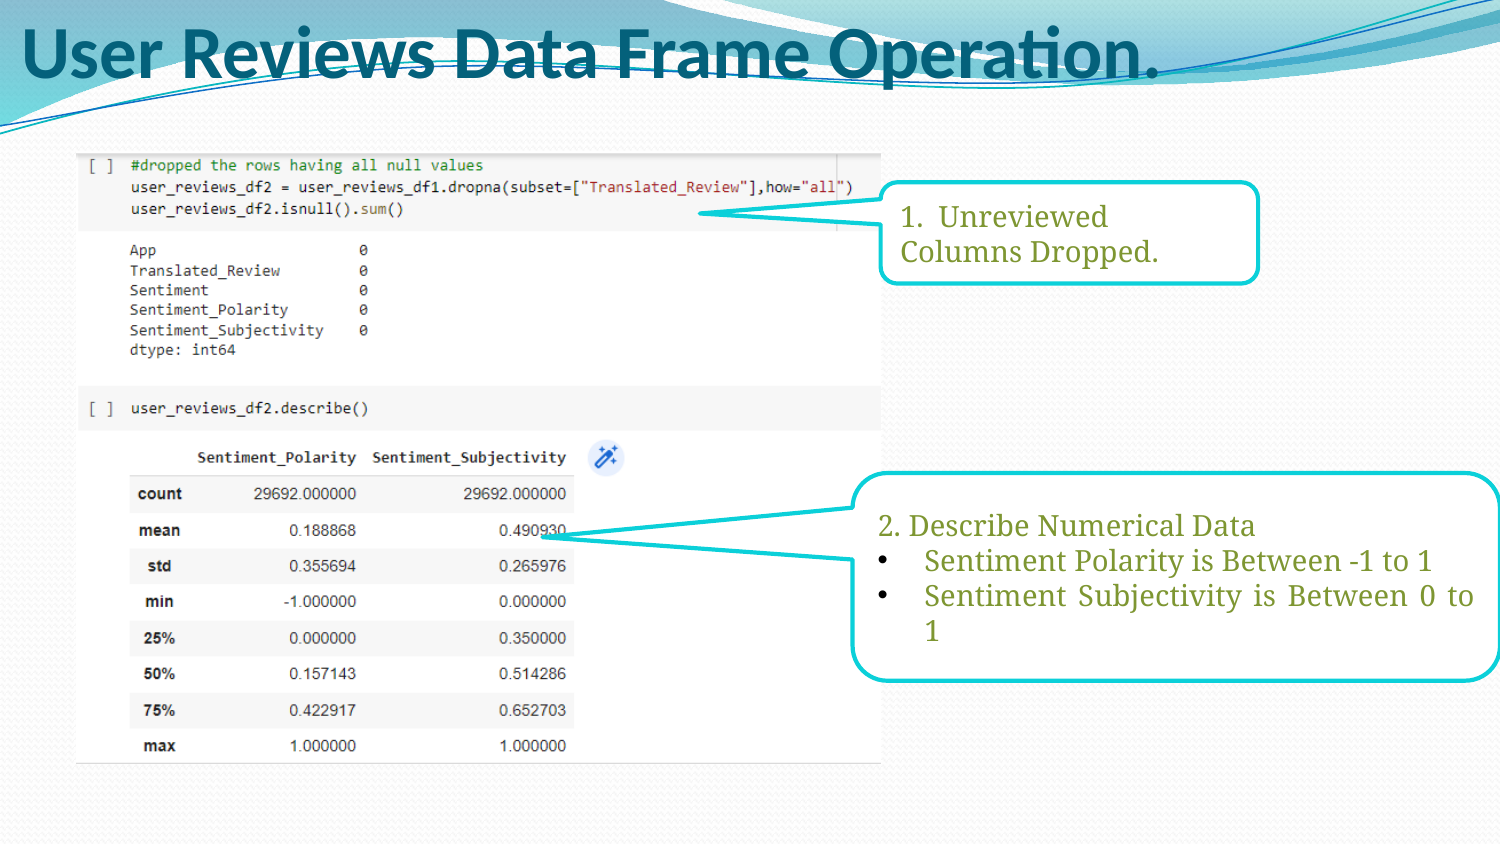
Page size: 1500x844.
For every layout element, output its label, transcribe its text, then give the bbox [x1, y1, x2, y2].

text_box 2. Describe Numerical Data Sentiment Polarity is Between -1 to 1 Sentiment Subjectivity is Between 0 to 1 [887, 470, 1500, 683]
text_box 1. Unreviewed Columns Dropped. [887, 180, 1261, 286]
title User Reviews Data Frame Operation. [21, 0, 1419, 94]
picture [75, 151, 881, 764]
